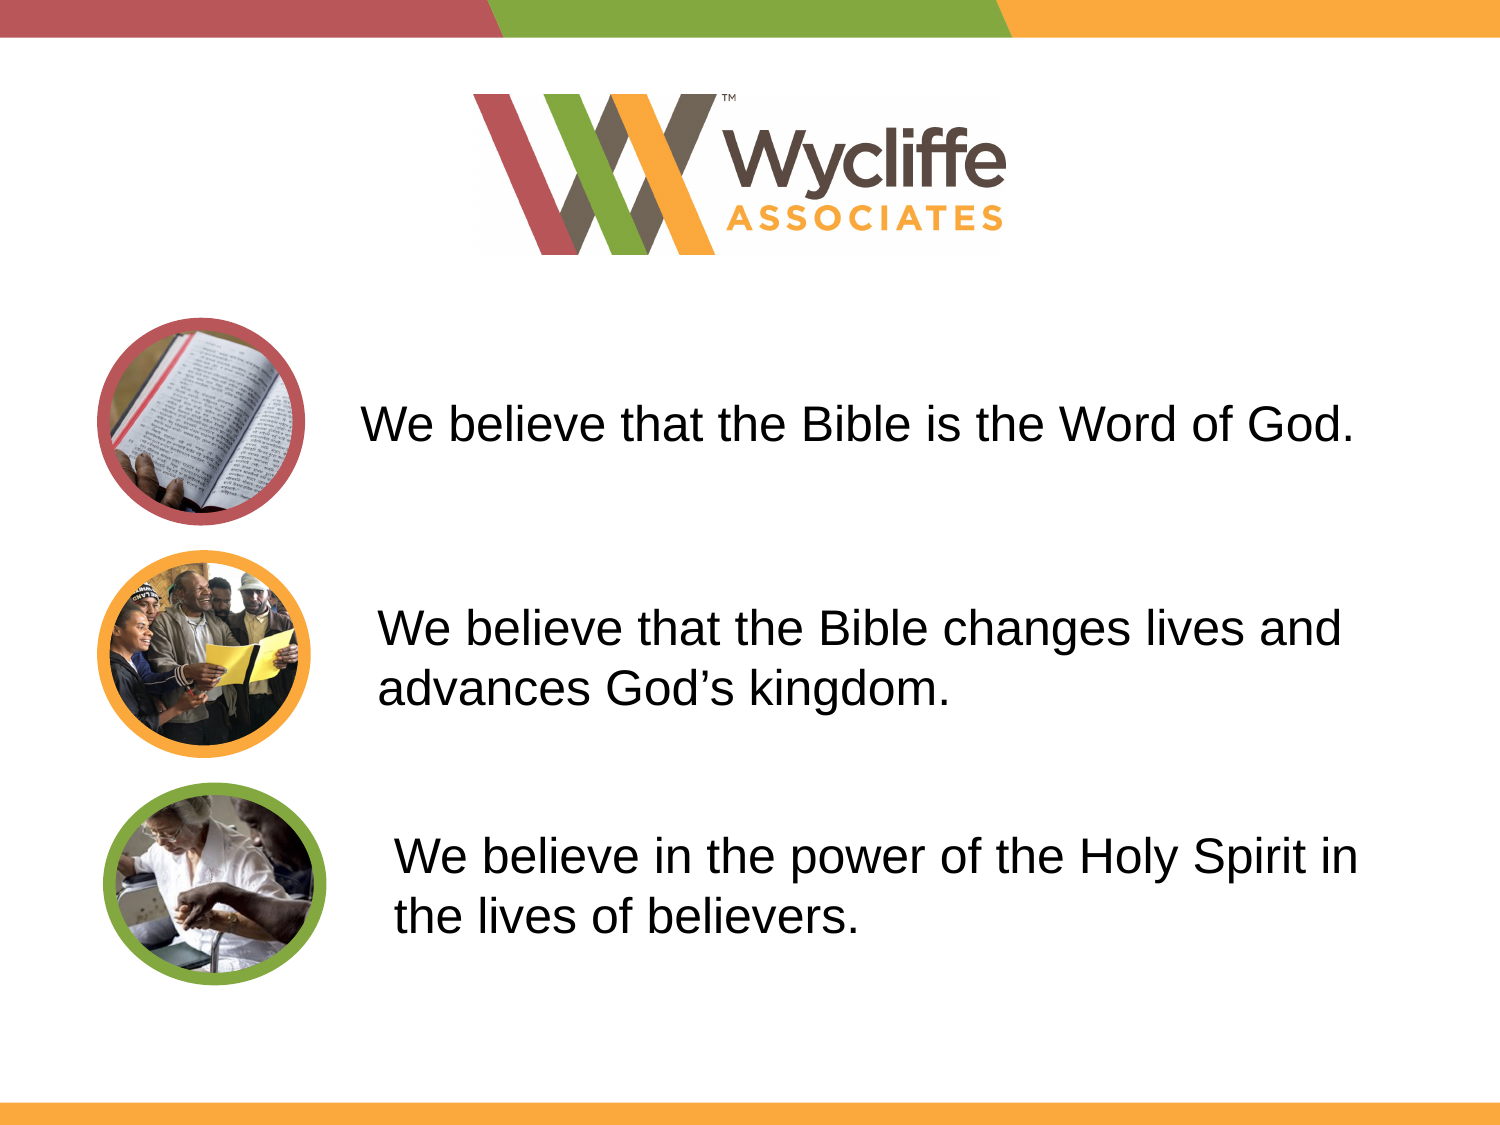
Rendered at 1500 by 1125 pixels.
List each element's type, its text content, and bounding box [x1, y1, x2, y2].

picture [473, 94, 1006, 256]
text_box We believe that the Bible changes lives and advances God’s kingdom. [362, 588, 1397, 723]
picture [103, 323, 299, 520]
text_box We believe in the power of the Holy Spirit in the lives of believers. [379, 815, 1391, 951]
text_box We believe that the Bible is the Word of God. [320, 383, 1397, 459]
picture [109, 788, 321, 980]
picture [103, 556, 305, 752]
